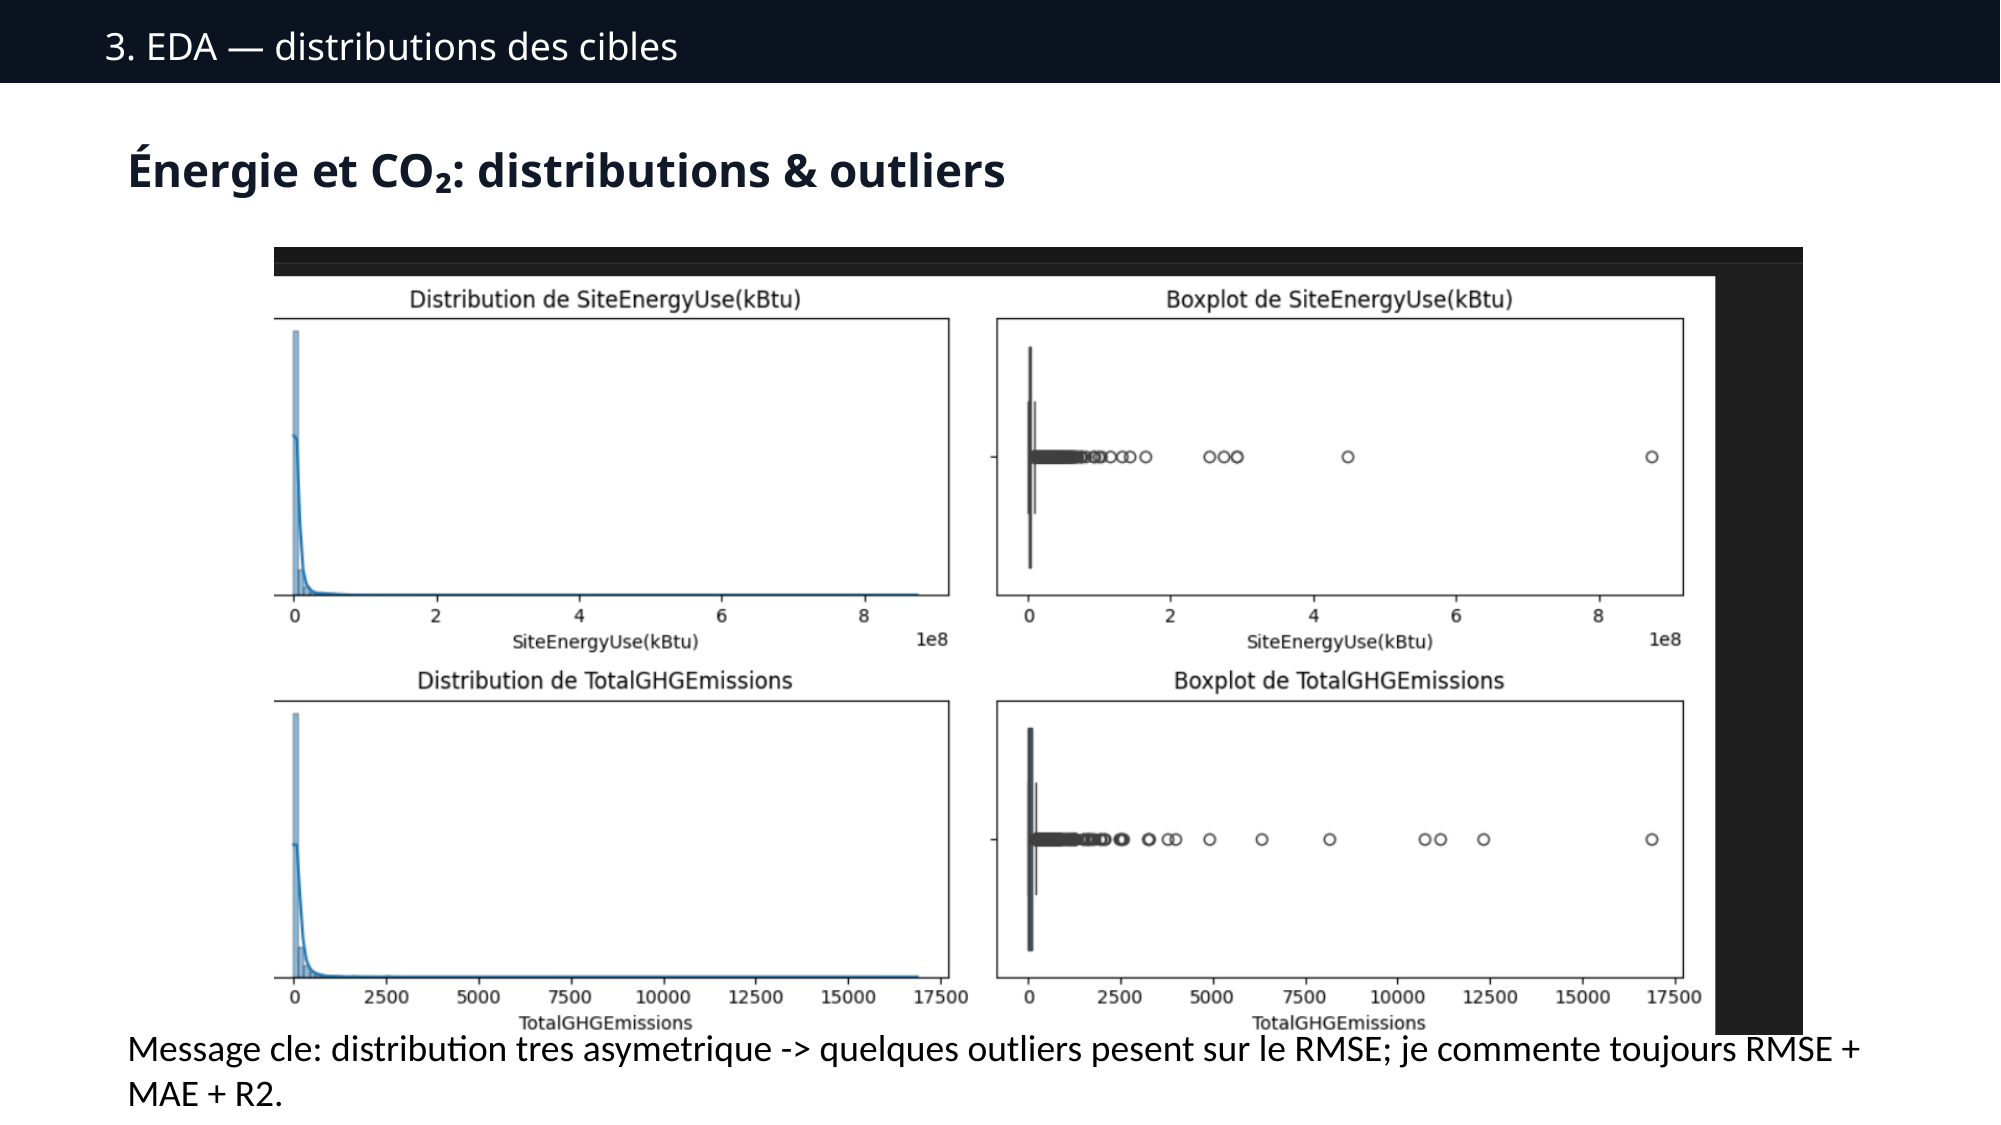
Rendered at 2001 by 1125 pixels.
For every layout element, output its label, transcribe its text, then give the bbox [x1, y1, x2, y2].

text_box Énergie et CO₂: distributions & outliers [112, 142, 1913, 195]
picture [274, 247, 1803, 1035]
text_box 3. EDA — distributions des cibles [89, 19, 1910, 72]
text_box [0, 0, 2000, 83]
text_box Message cle: distribution tres asymetrique -> quelques outliers pesent sur le RMSE; je commente toujours RMSE + MAE + R2. [112, 1027, 1890, 1110]
